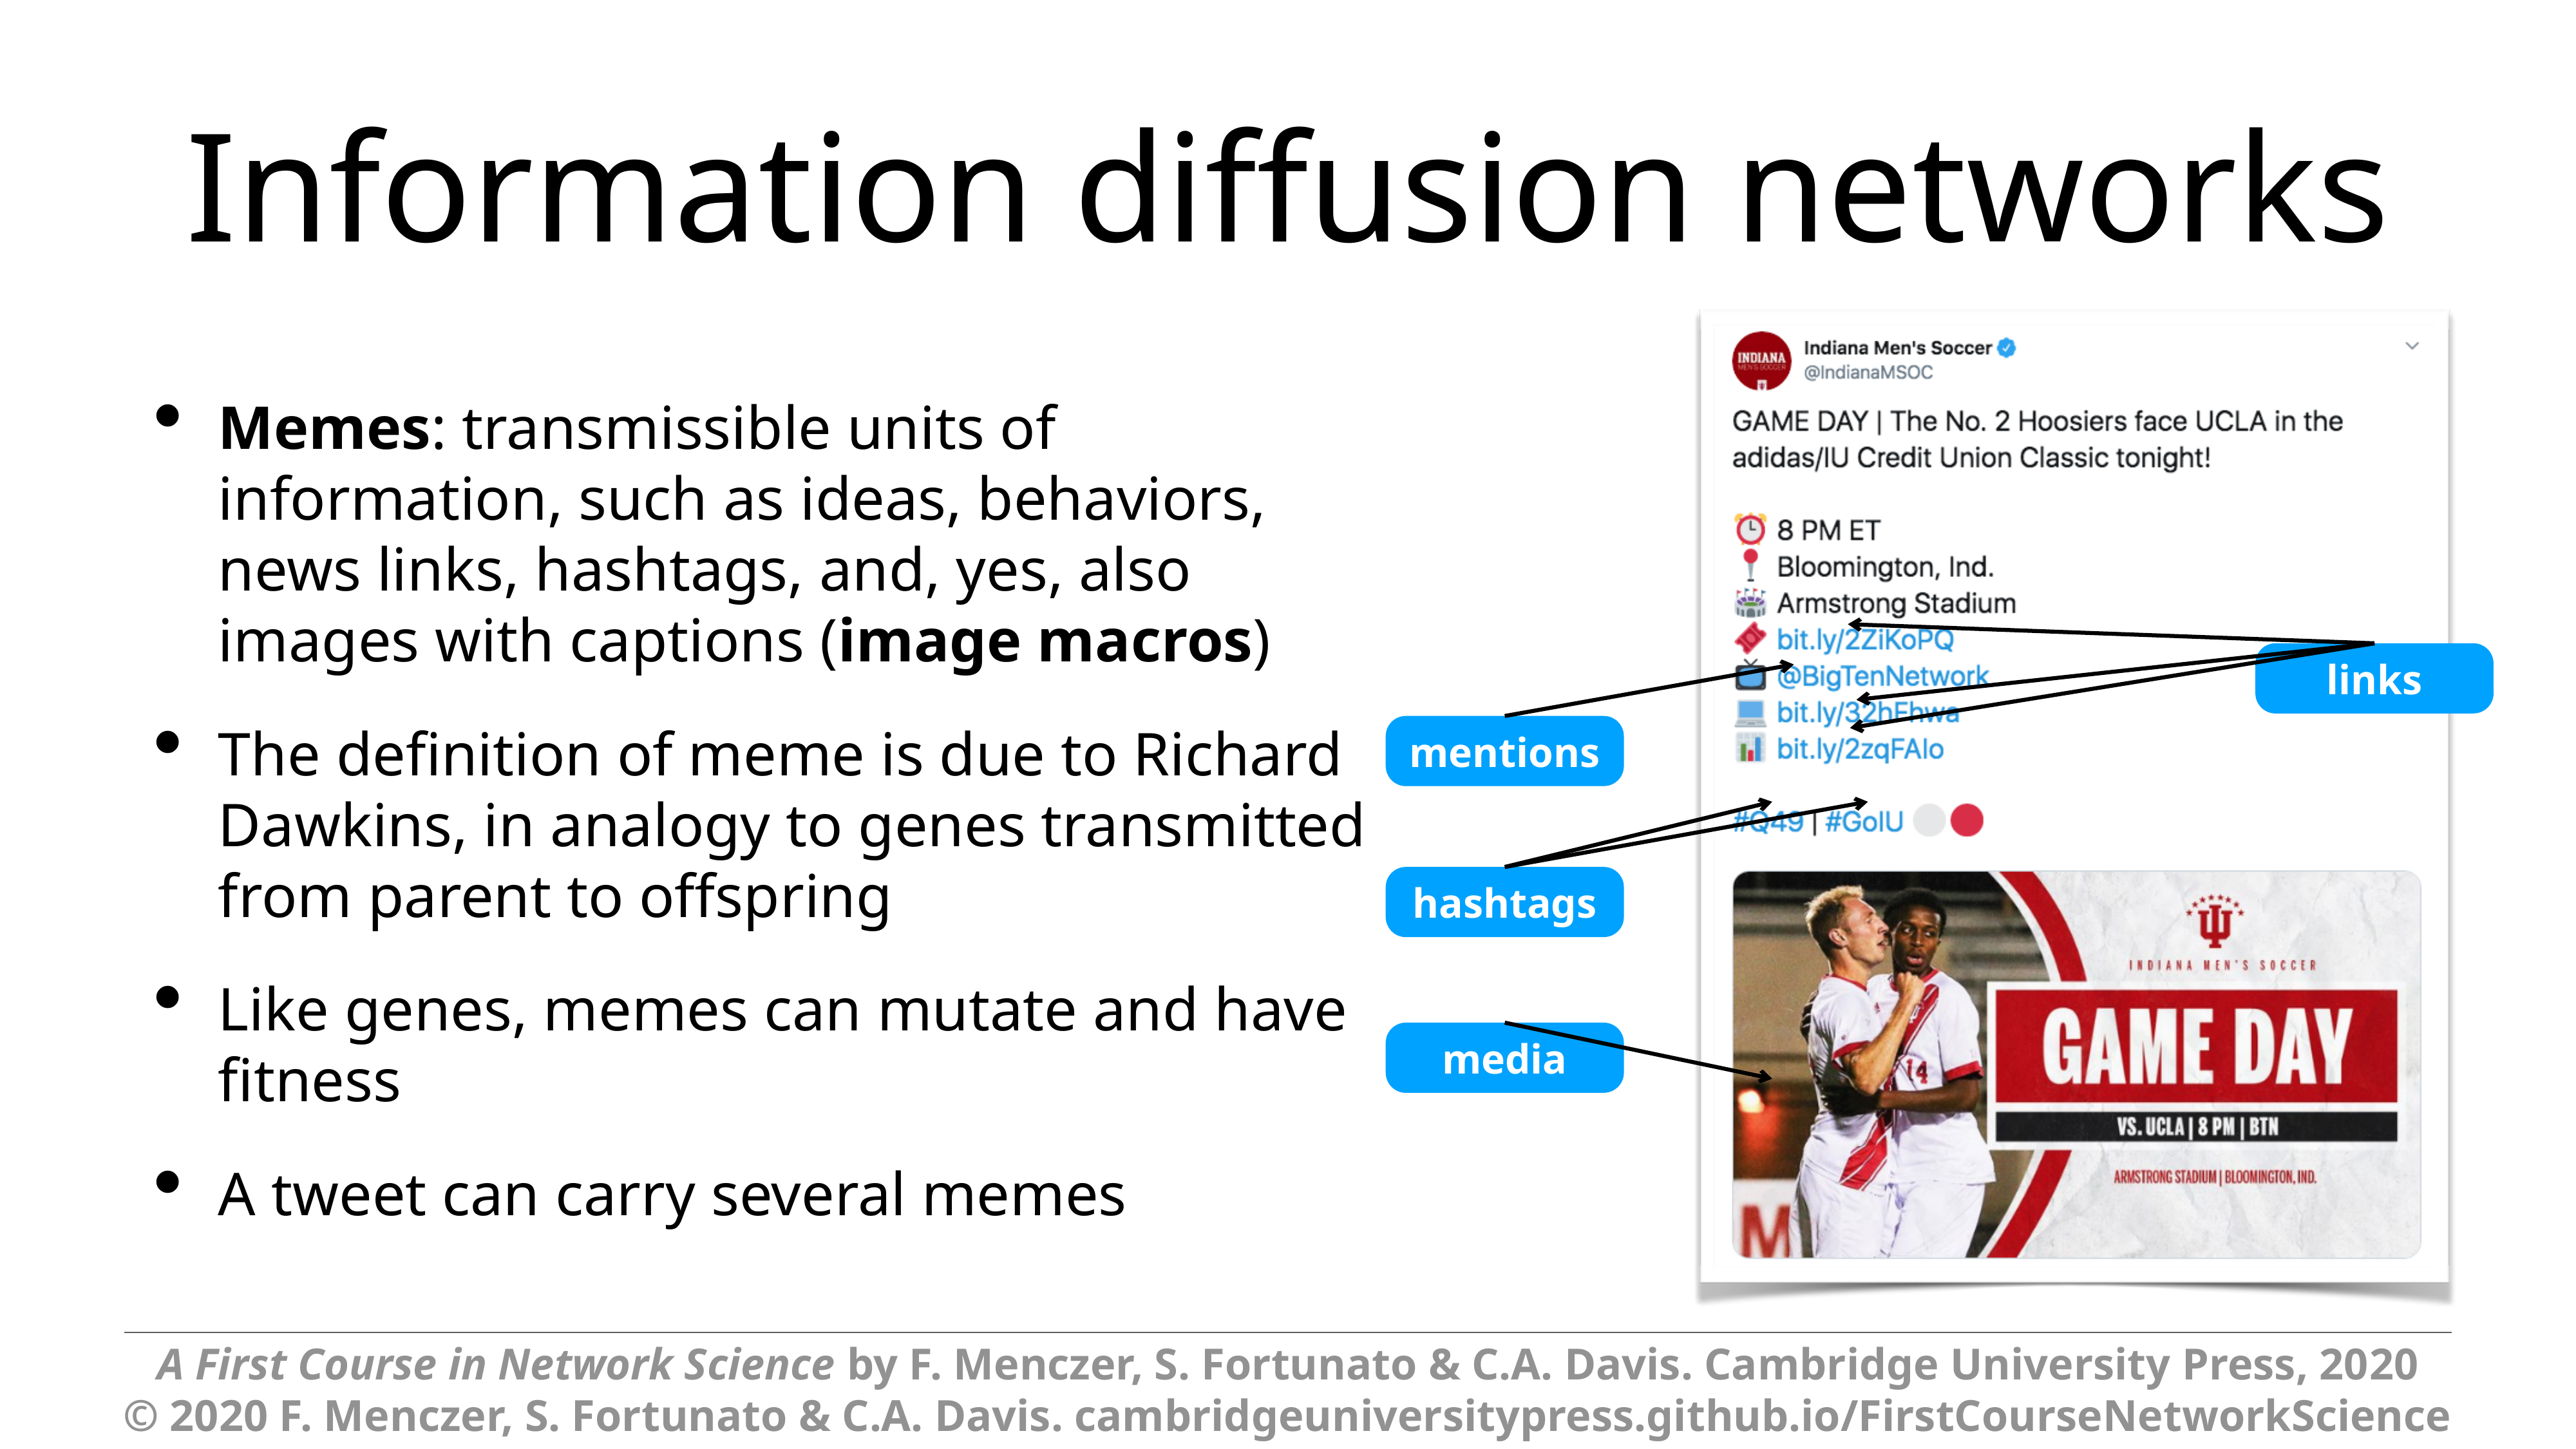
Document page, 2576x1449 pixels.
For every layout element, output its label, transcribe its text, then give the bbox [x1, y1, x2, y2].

title Information diffusion networks [144, 37, 2432, 327]
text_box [1385, 308, 2494, 1309]
list Memes: transmissible units of information, such as ideas, behaviors, news links, hashtags, and, yes, also images with captions (image macros) The definition of meme is due to Richard Dawkins, in analogy to genes transmitted from parent to offspring Like genes, memes can mutate and have fitness A tweet can carry several memes [146, 341, 1385, 1276]
